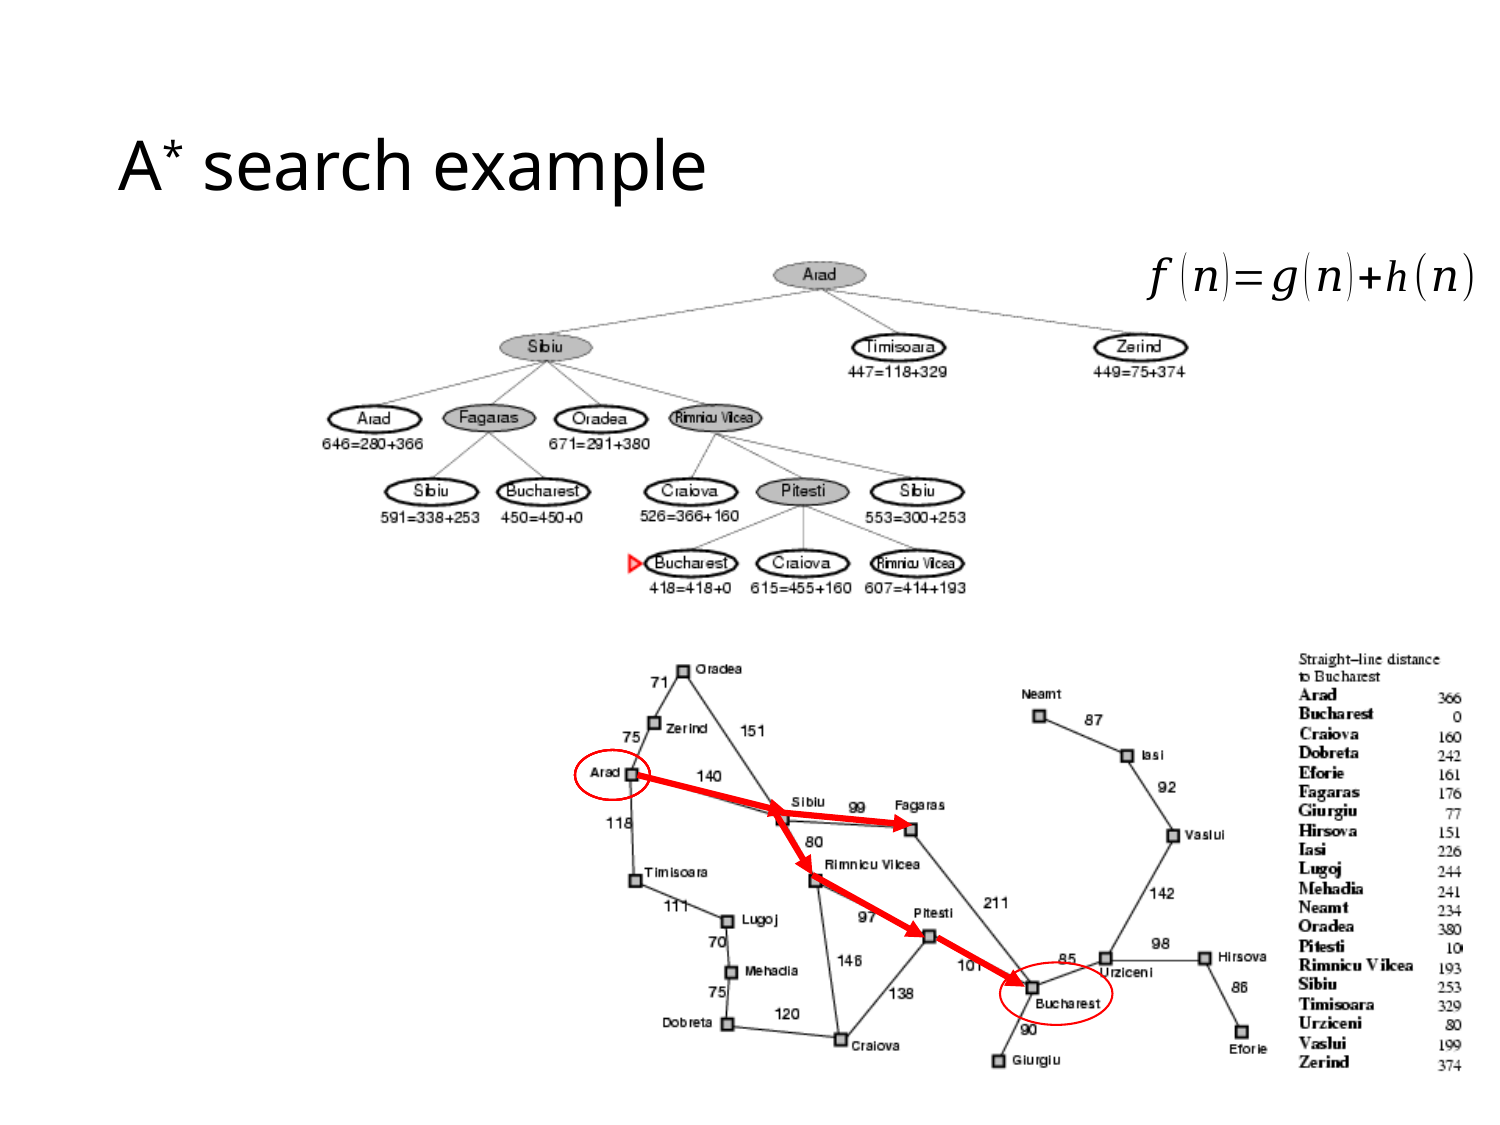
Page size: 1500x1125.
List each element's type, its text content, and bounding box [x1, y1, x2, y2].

text_box [573, 755, 587, 795]
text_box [780, 812, 913, 825]
picture [312, 249, 1200, 615]
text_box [812, 874, 925, 938]
title A* search example [103, 59, 1397, 278]
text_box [774, 812, 813, 875]
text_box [937, 937, 1025, 987]
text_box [637, 774, 788, 813]
picture [587, 649, 1463, 1079]
